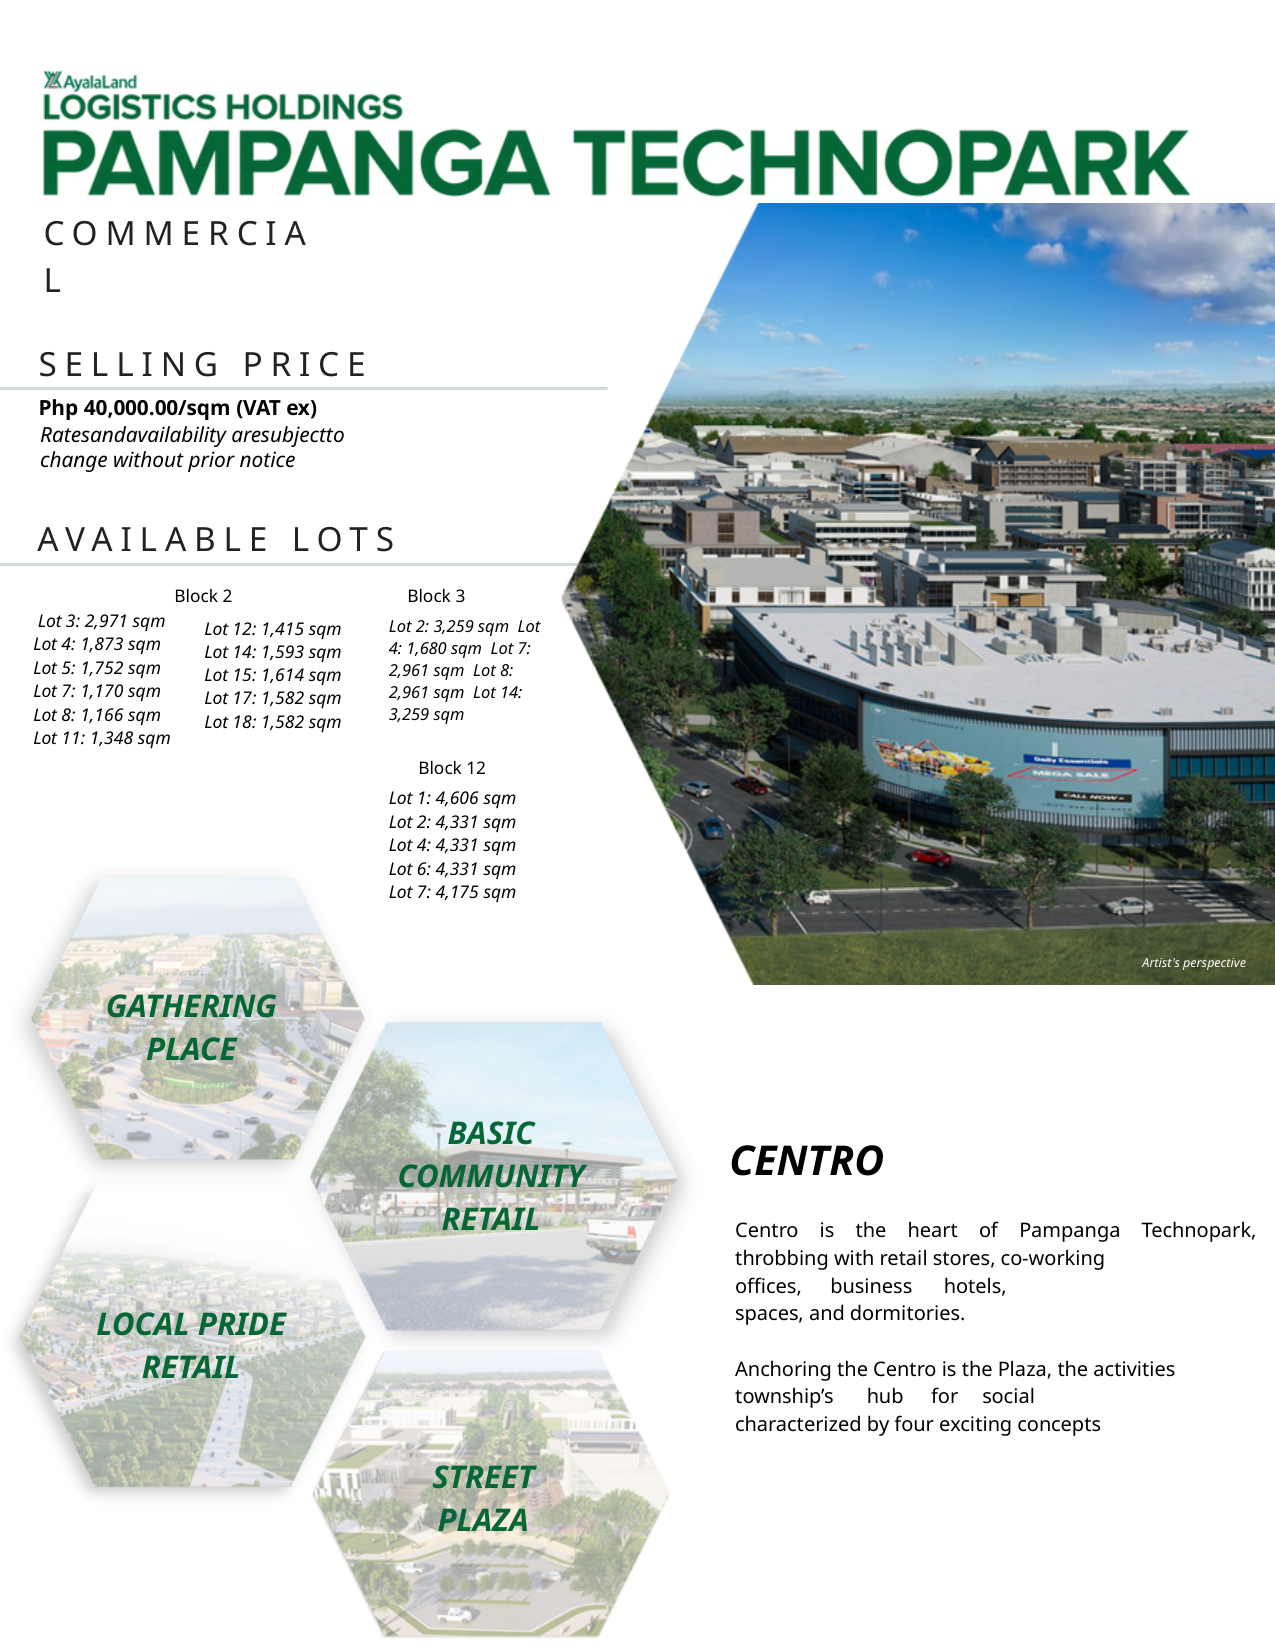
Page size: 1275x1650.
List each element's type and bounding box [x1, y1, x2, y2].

text_box [246, 1085, 1006, 1476]
text_box [0, 0, 1275, 1650]
